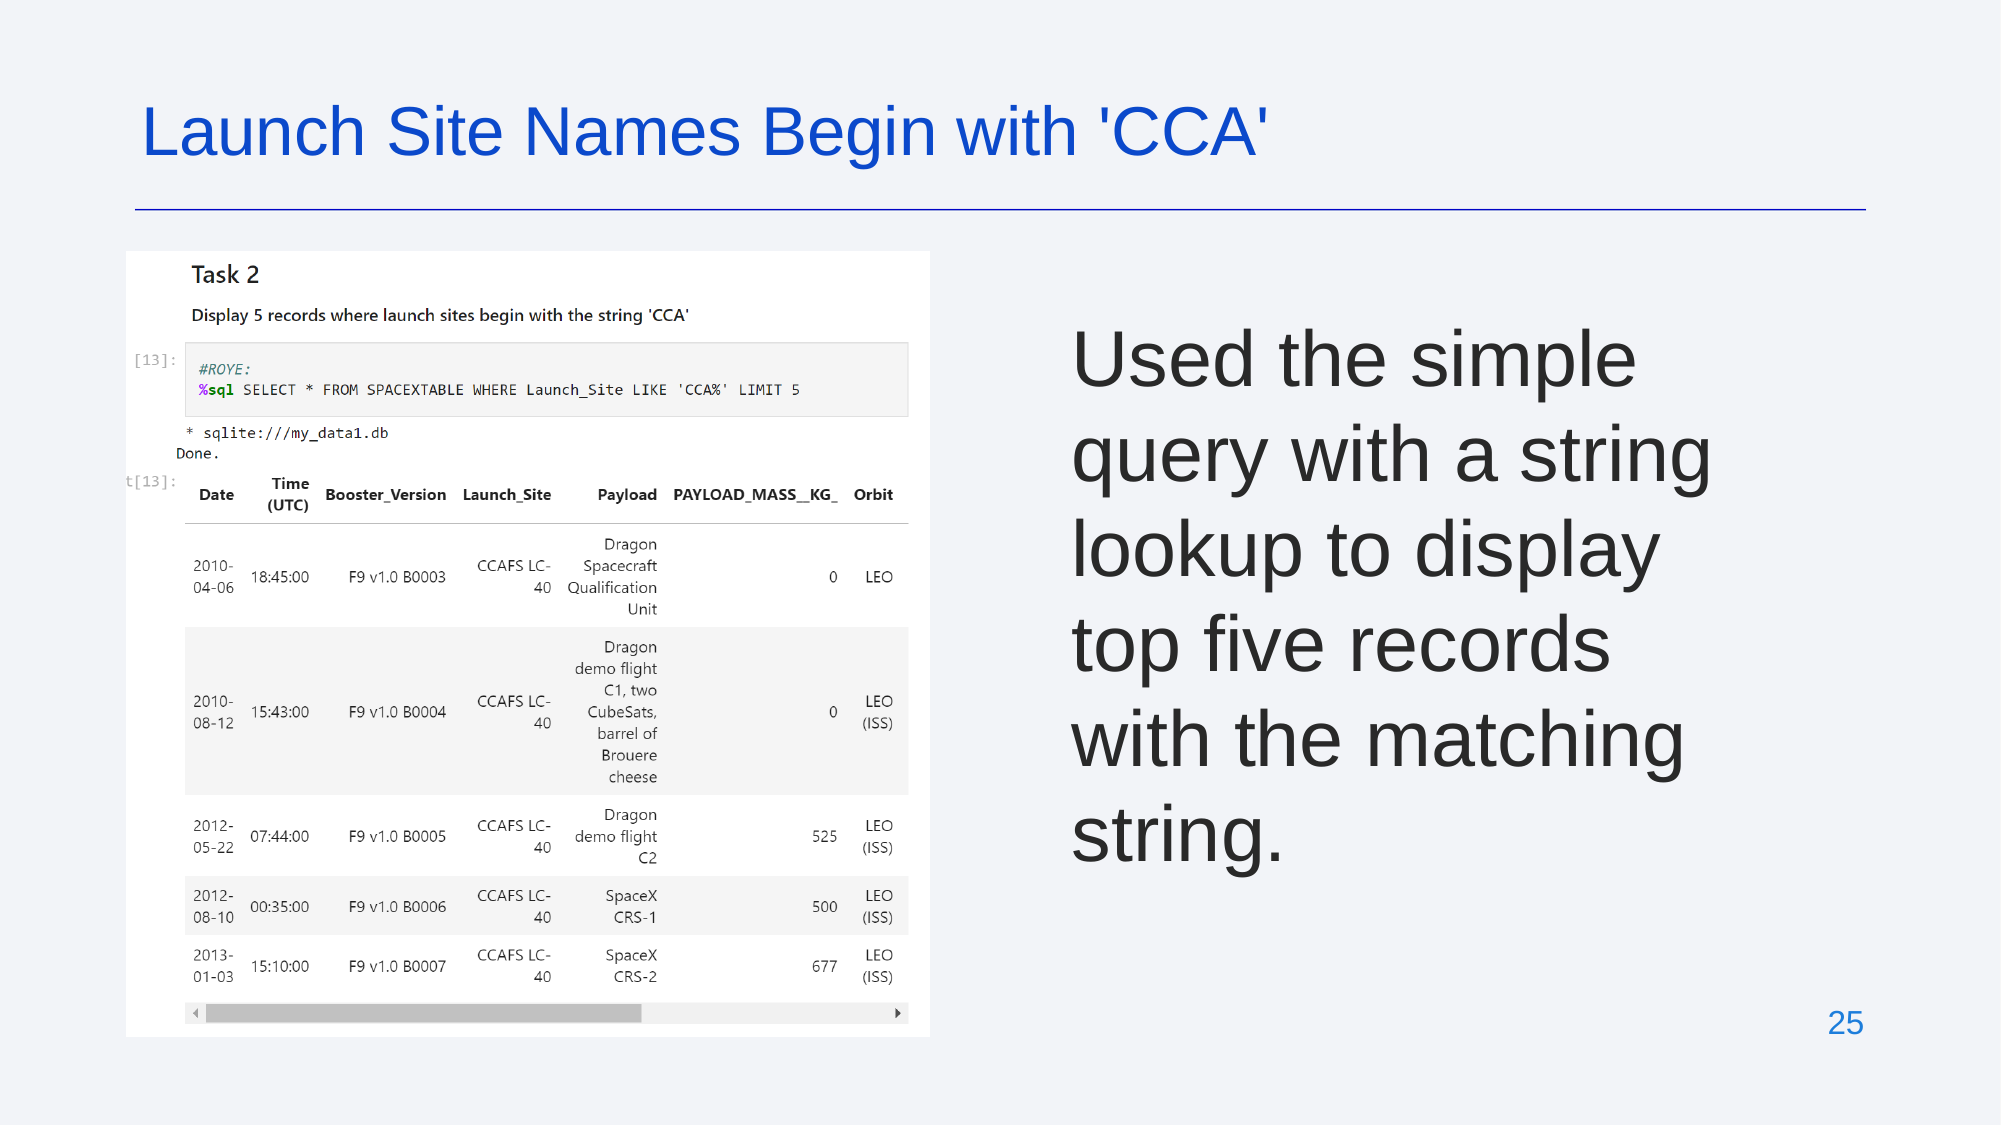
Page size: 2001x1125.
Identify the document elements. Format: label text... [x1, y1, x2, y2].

text_box Launch Site Names Begin with 'CCA' [126, 88, 1852, 179]
list Used the simple query with a string lookup to display top five records with the matching string. [1056, 299, 1730, 989]
slide_number ‹#› [1429, 988, 1880, 1055]
picture [0, 0, 2001, 1125]
